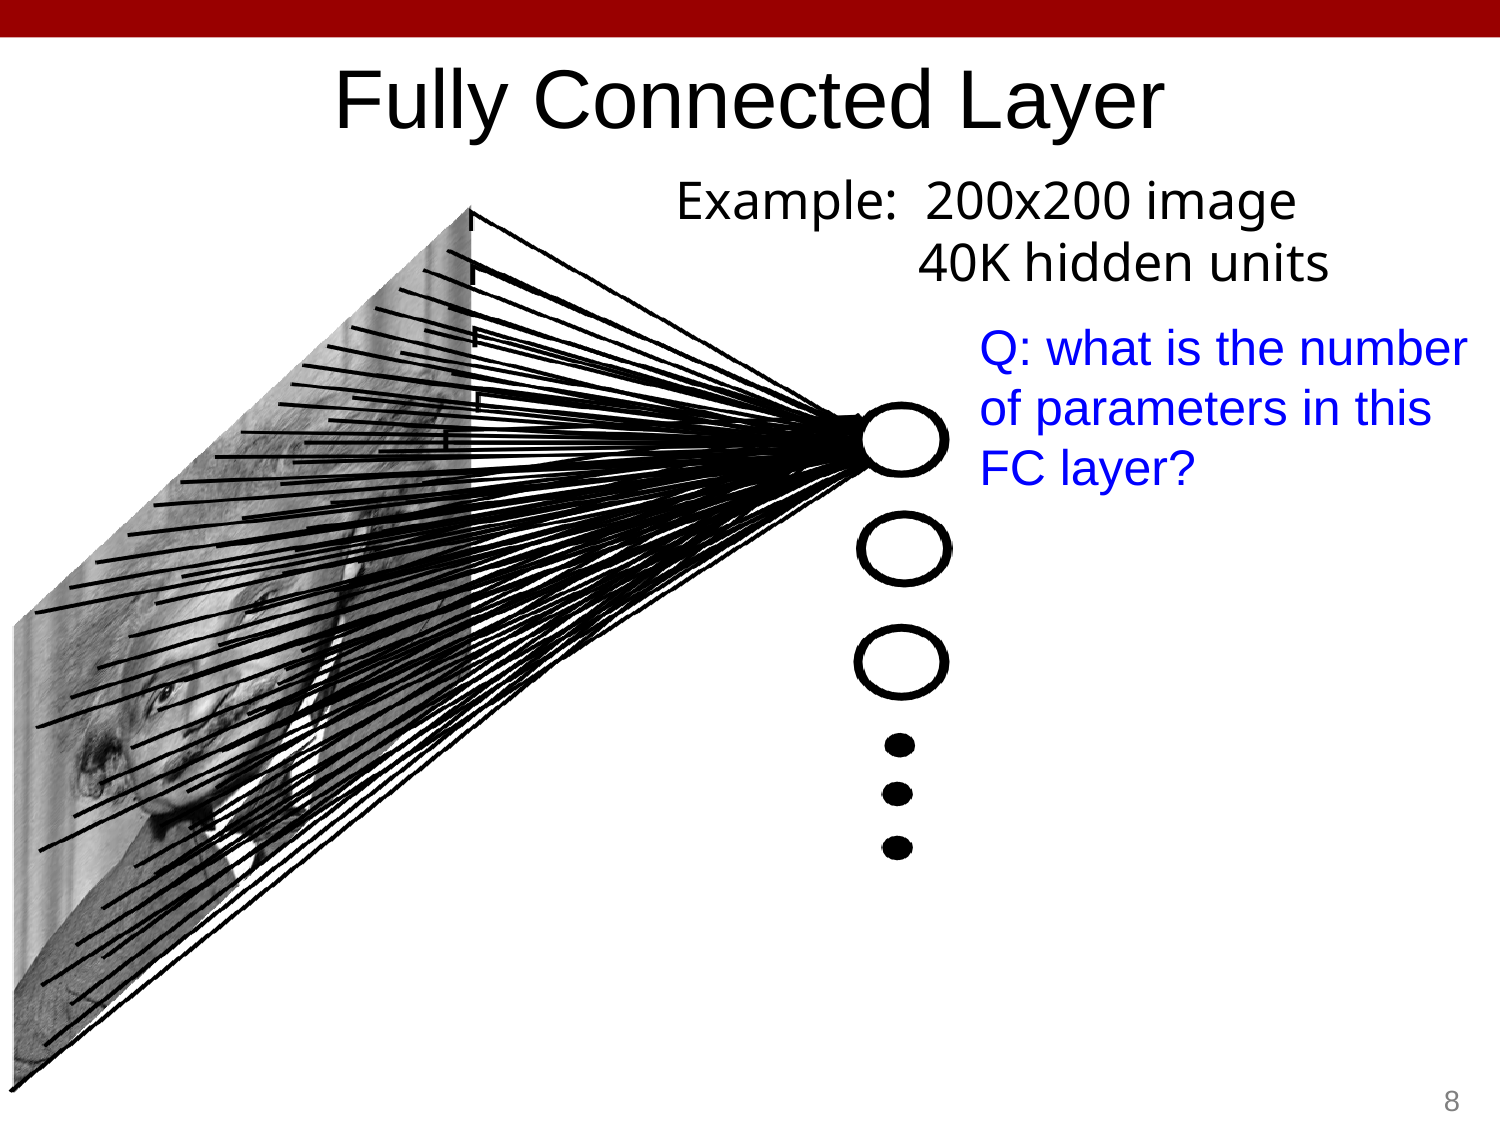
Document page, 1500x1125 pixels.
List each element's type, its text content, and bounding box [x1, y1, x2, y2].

text_box Fully Connected Layer [112, 37, 1388, 150]
text_box Example: 200x200 image 40K hidden units [662, 156, 1500, 477]
text_box Q: what is the number of parameters in this FC layer? [964, 299, 1500, 489]
picture [7, 203, 953, 1094]
slide_number 8 [1162, 1049, 1476, 1125]
